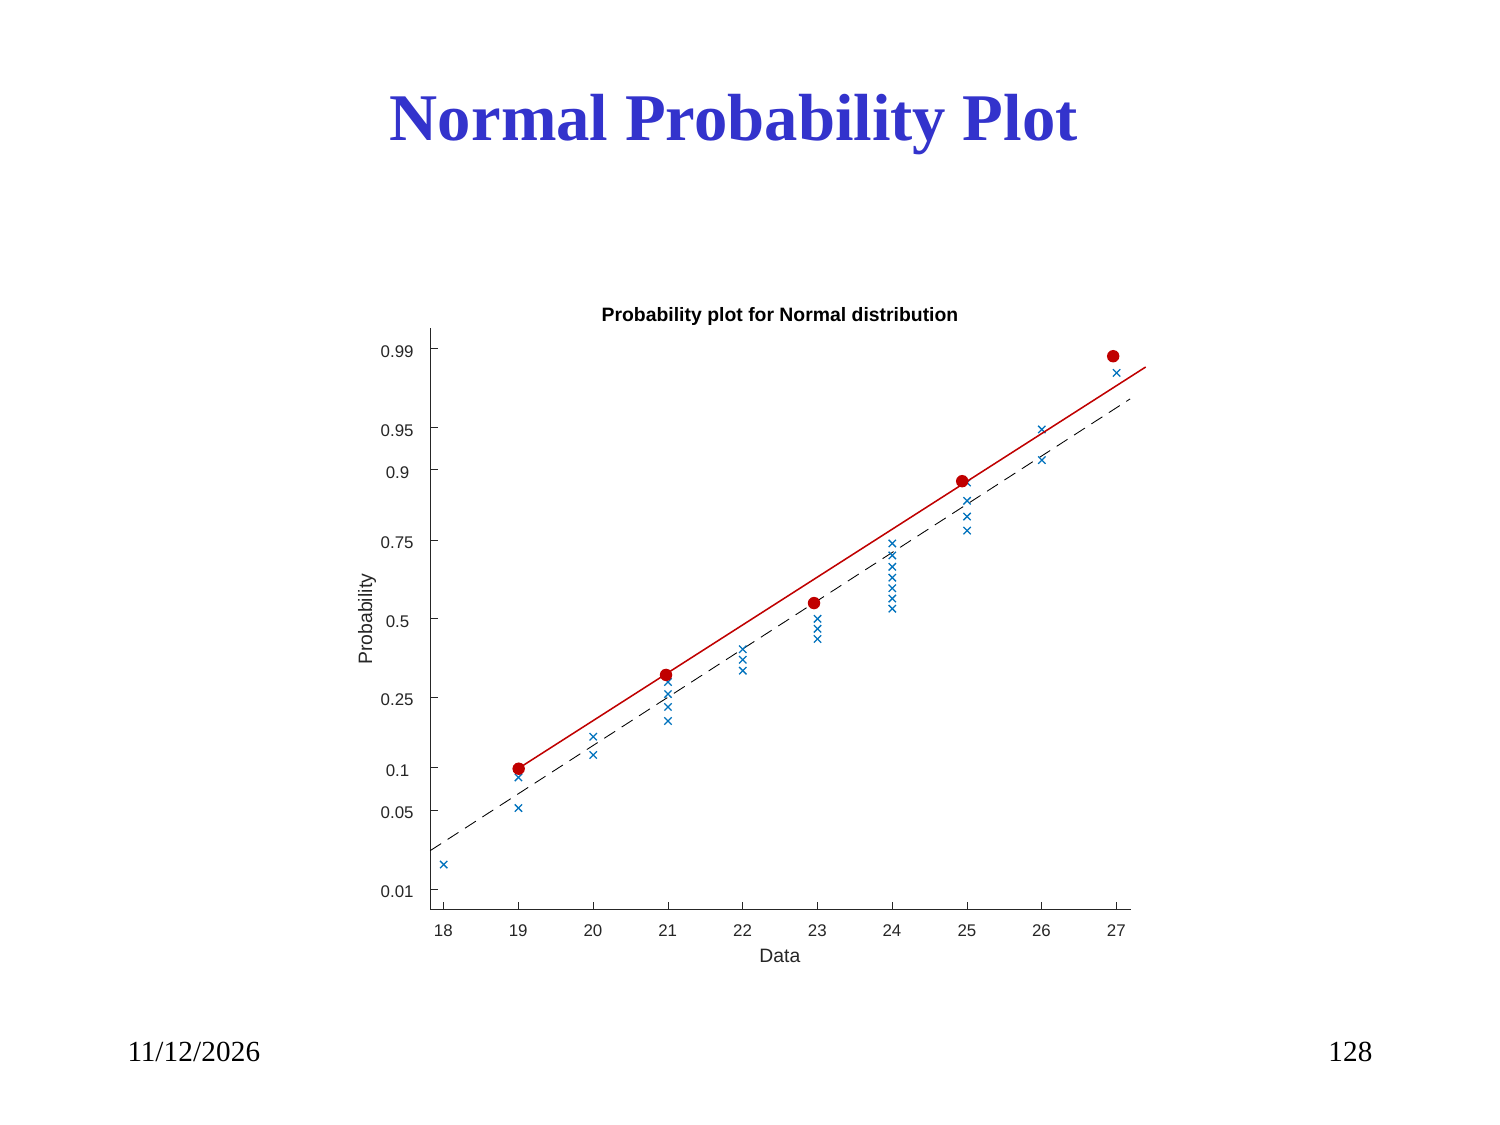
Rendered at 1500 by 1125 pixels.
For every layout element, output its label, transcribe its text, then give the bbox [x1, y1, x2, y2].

picture [312, 274, 1215, 988]
slide_number 128 [1074, 1024, 1388, 1101]
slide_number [112, 1024, 426, 1101]
text_box Normal Probability Plot [374, 66, 1438, 162]
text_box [520, 366, 1146, 768]
